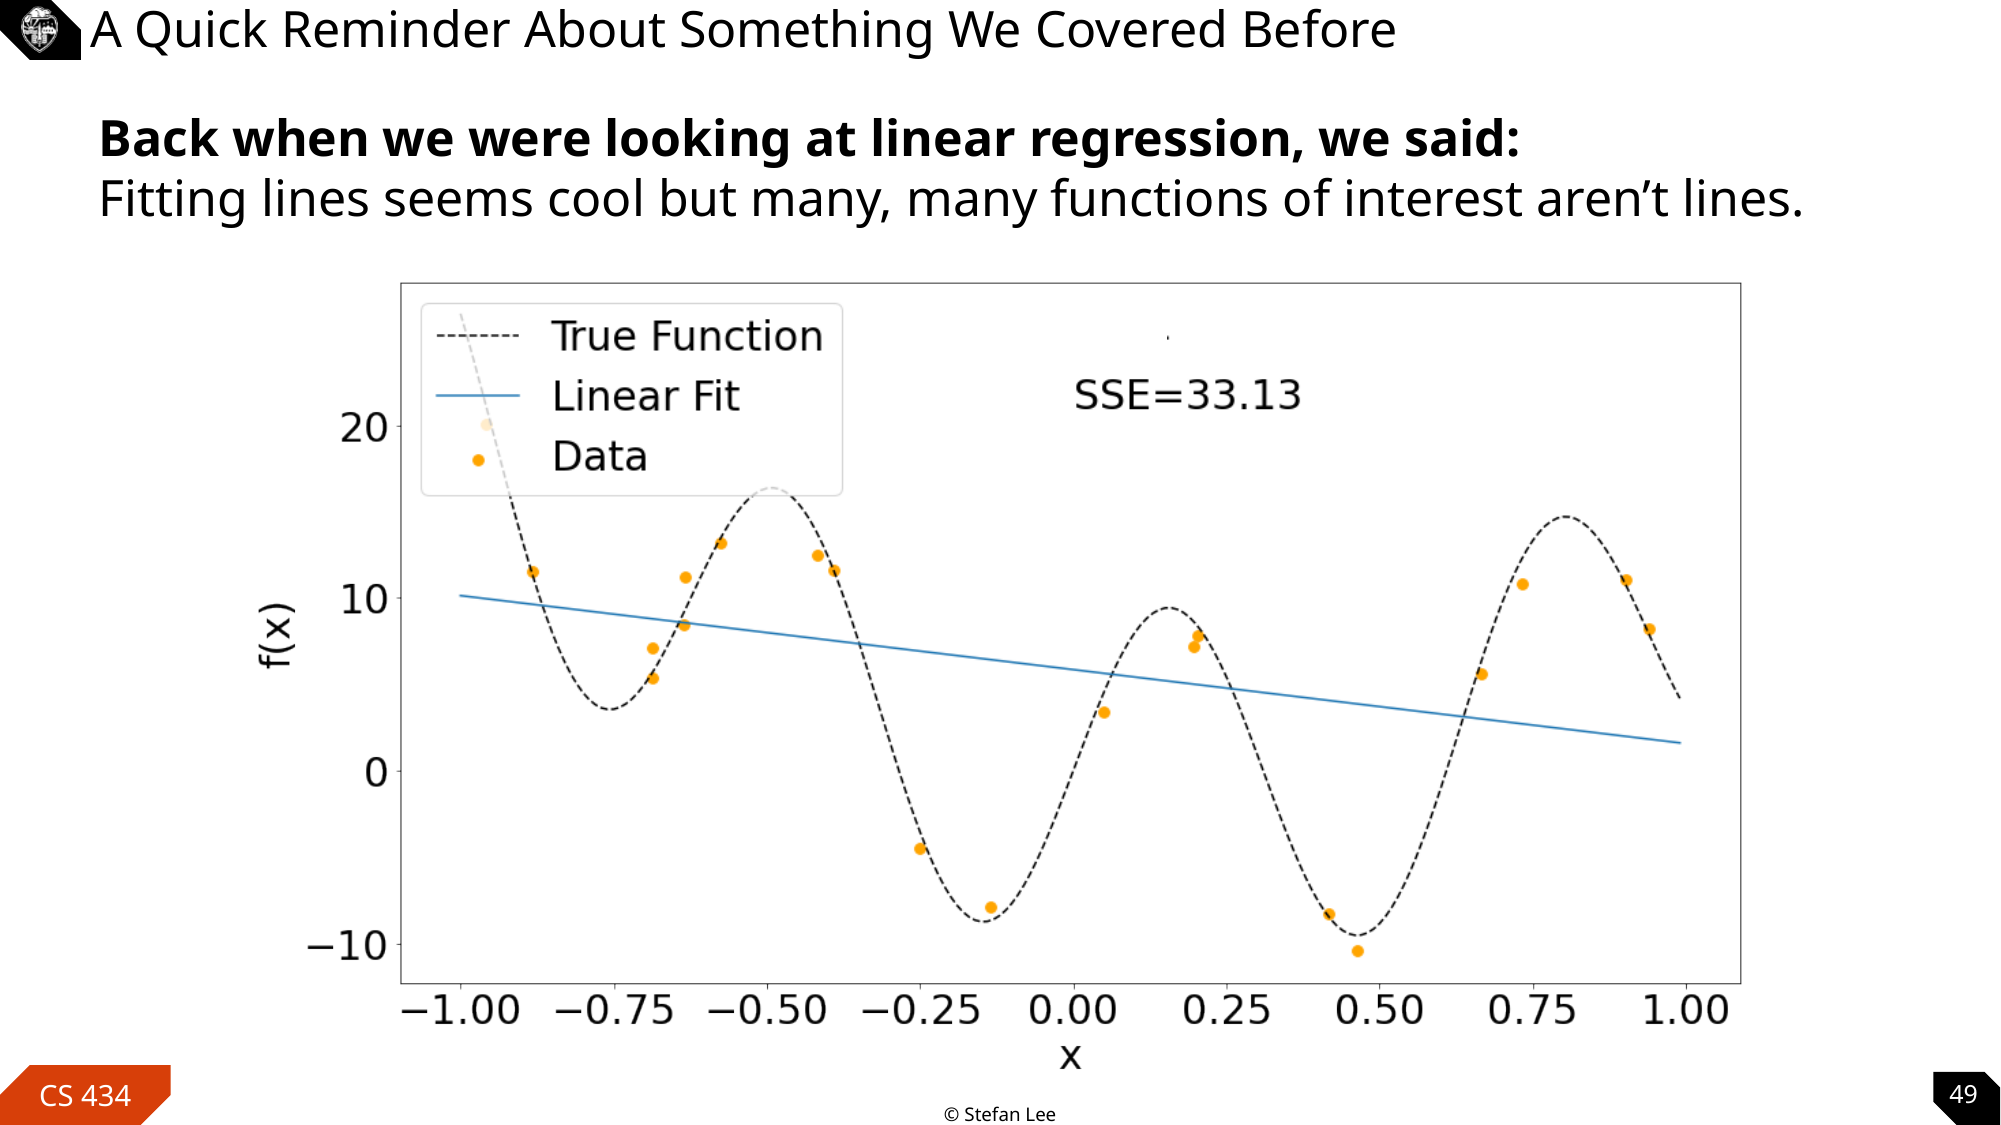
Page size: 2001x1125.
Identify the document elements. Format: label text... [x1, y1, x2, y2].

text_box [249, 273, 1750, 1088]
text_box Back when we were looking at linear regression, we said: Fitting lines seems cool but many, many functions of interest aren’t lines. [84, 98, 1934, 234]
title A Quick Reminder About Something We Covered Before [0, 1, 1699, 61]
slide_number 49 [1933, 1071, 1994, 1119]
